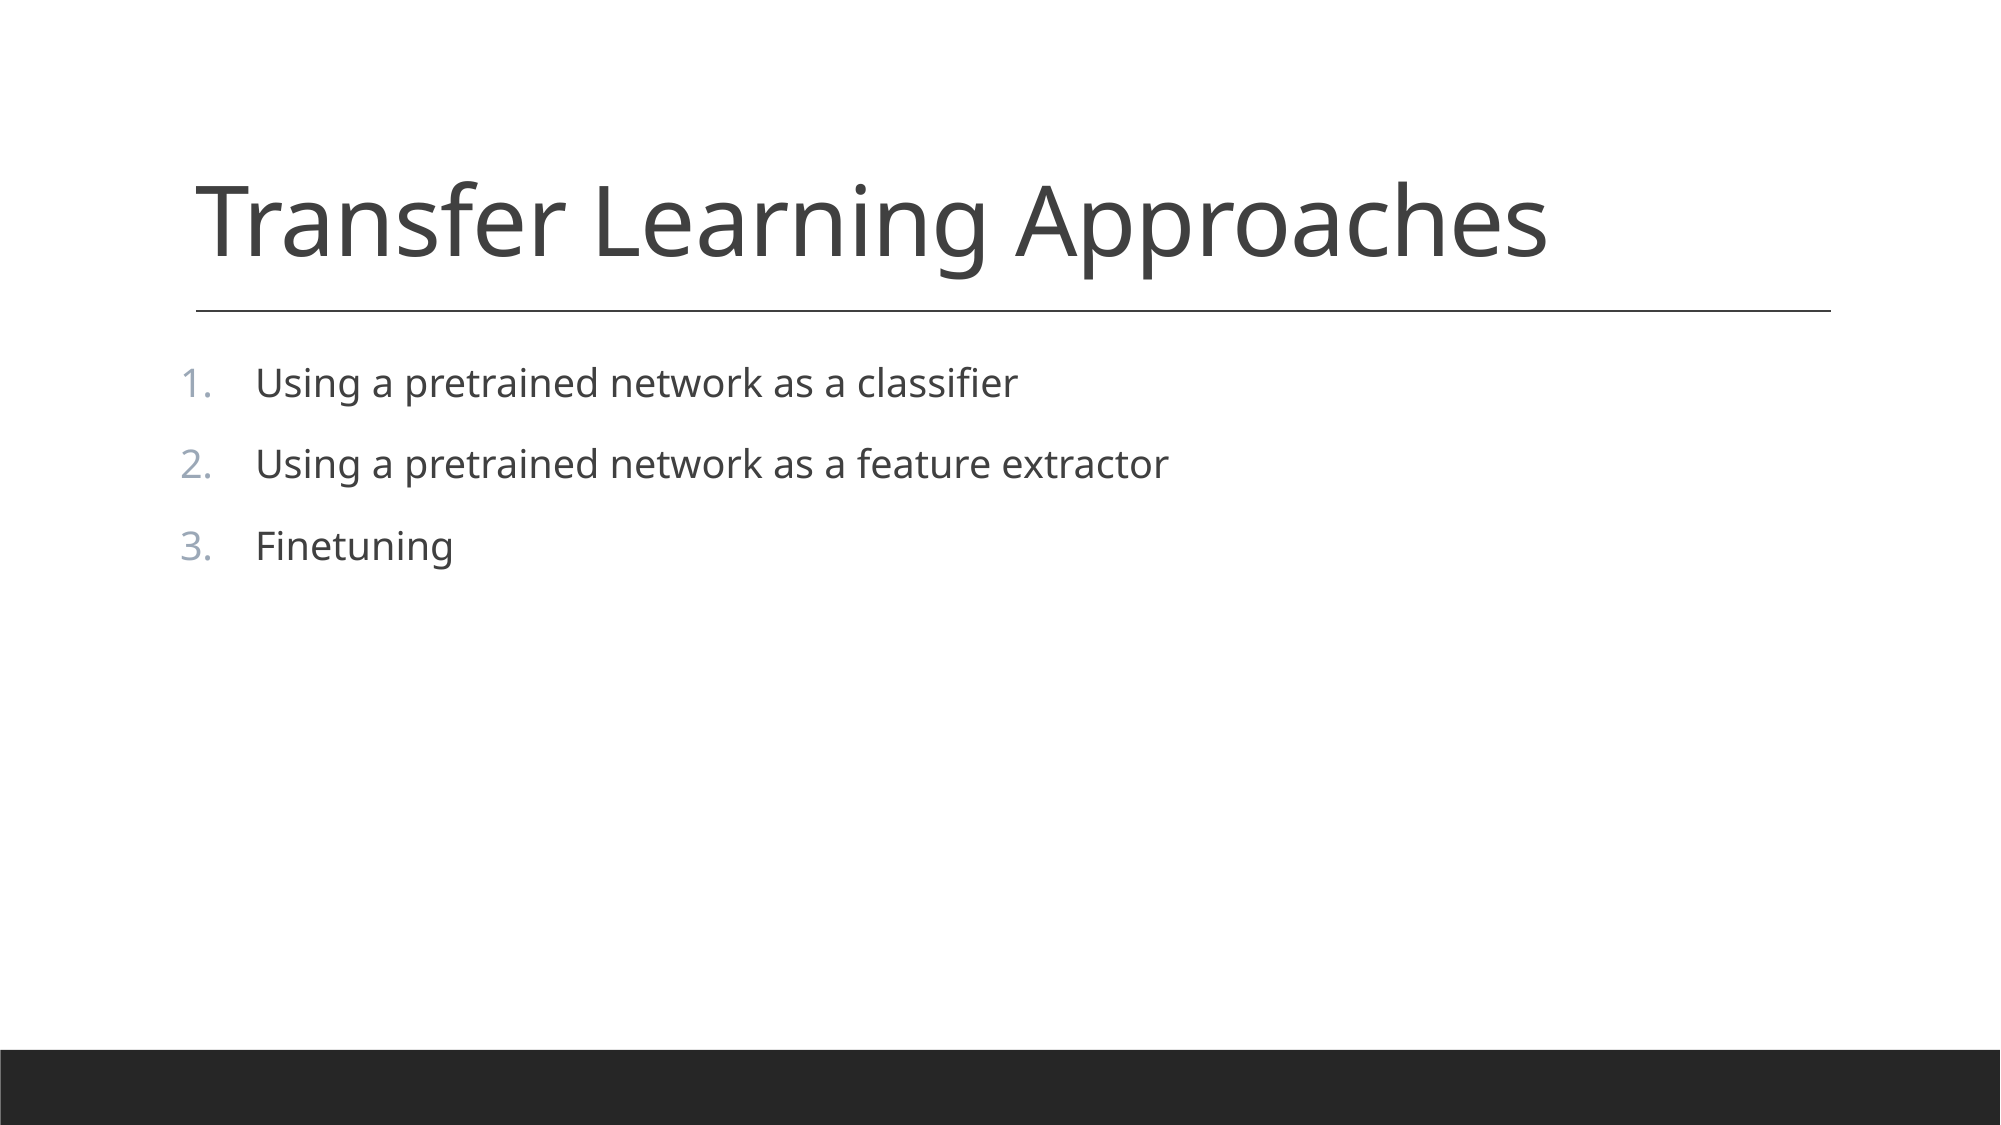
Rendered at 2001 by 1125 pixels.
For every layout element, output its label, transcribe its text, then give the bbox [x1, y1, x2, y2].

title Transfer Learning Approaches [180, 47, 1830, 285]
list Using a pretrained network as a classifier Using a pretrained network as a feature extractor Finetuning [180, 345, 1830, 963]
